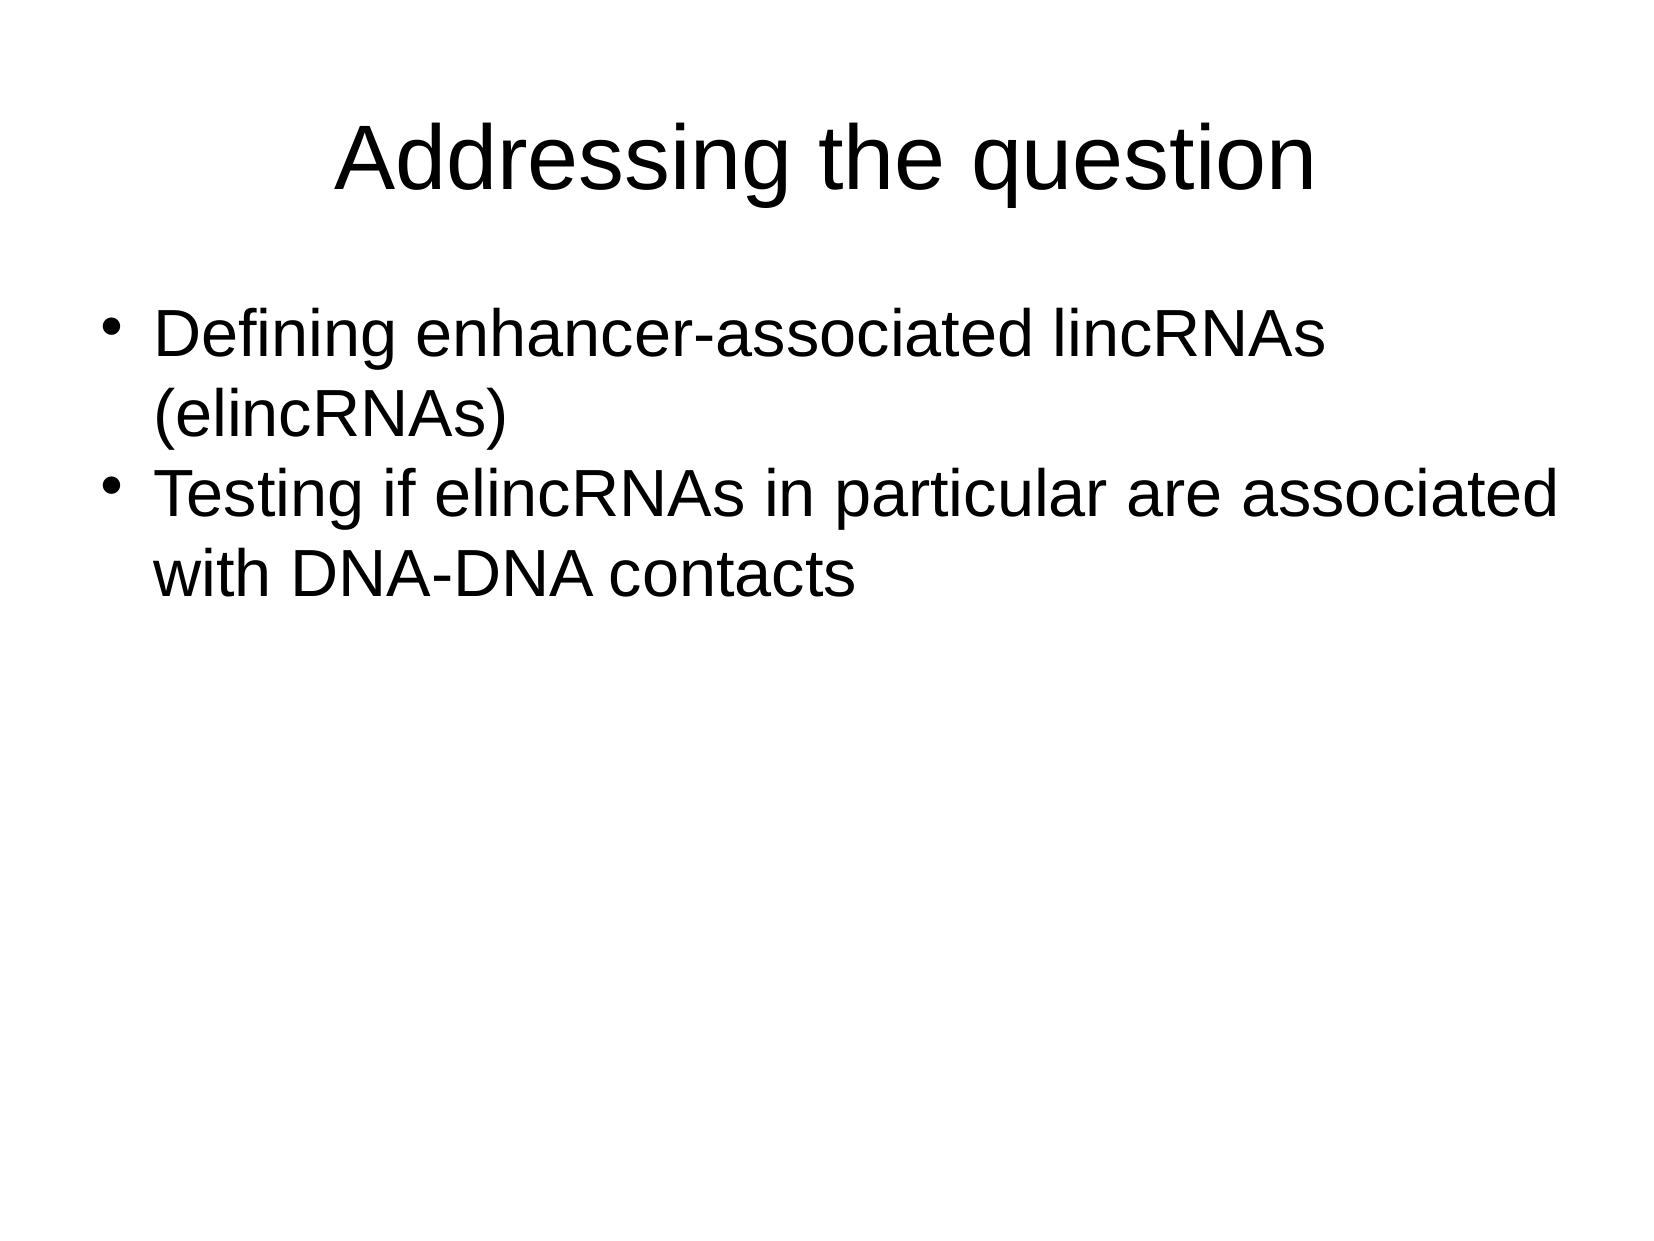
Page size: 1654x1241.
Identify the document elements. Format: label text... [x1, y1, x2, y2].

text_box Addressing the question [82, 49, 1571, 257]
text_box Defining enhancer-associated lincRNAs (elincRNAs) Testing if elincRNAs in particular are associated with DNA-DNA contacts [82, 289, 1571, 1009]
